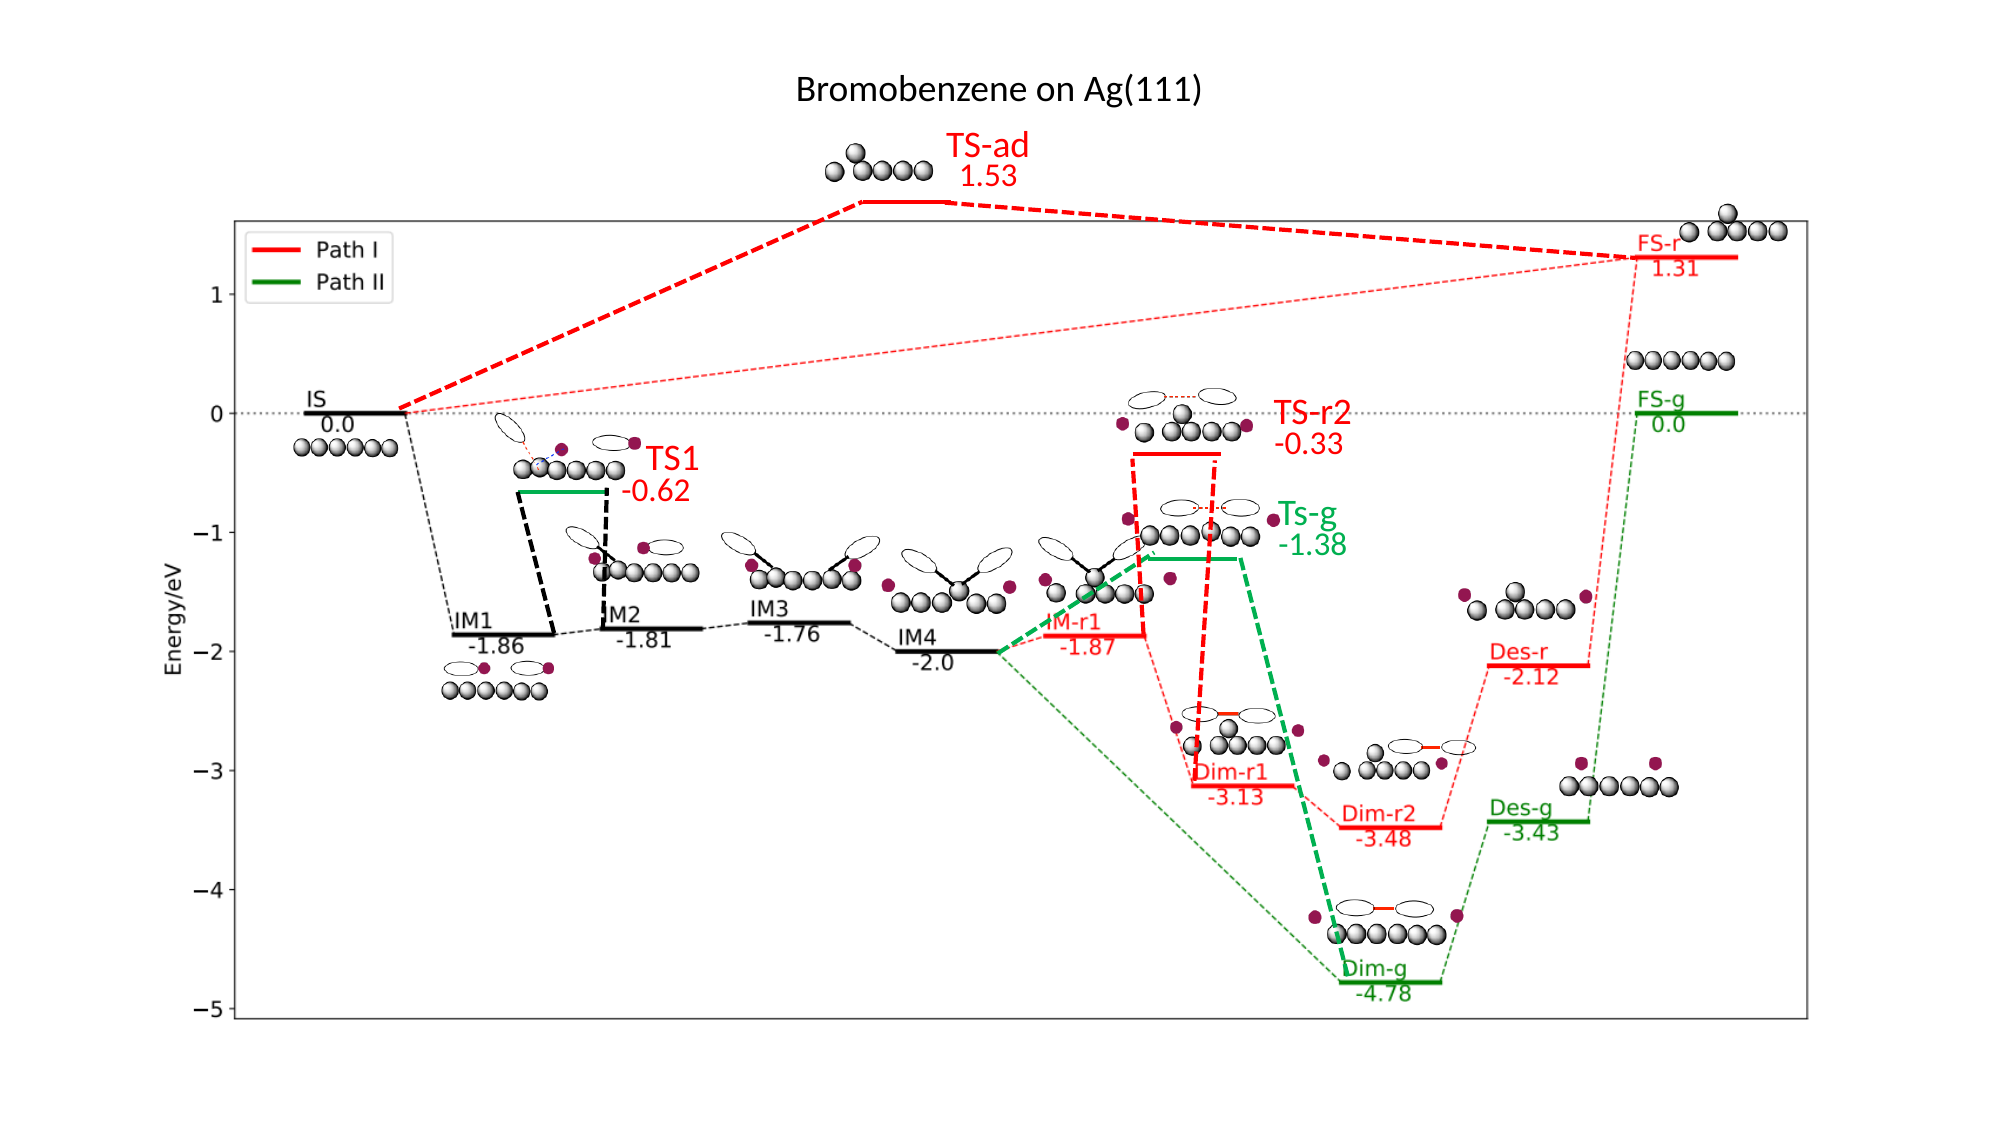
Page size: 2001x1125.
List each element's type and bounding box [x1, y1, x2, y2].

text_box [944, 202, 1636, 258]
picture [140, 56, 1829, 1125]
text_box [1194, 460, 1215, 781]
text_box [997, 552, 1155, 654]
text_box [517, 491, 554, 633]
text_box [1240, 557, 1348, 977]
text_box [602, 488, 607, 630]
text_box [399, 201, 863, 409]
text_box [1132, 458, 1144, 635]
